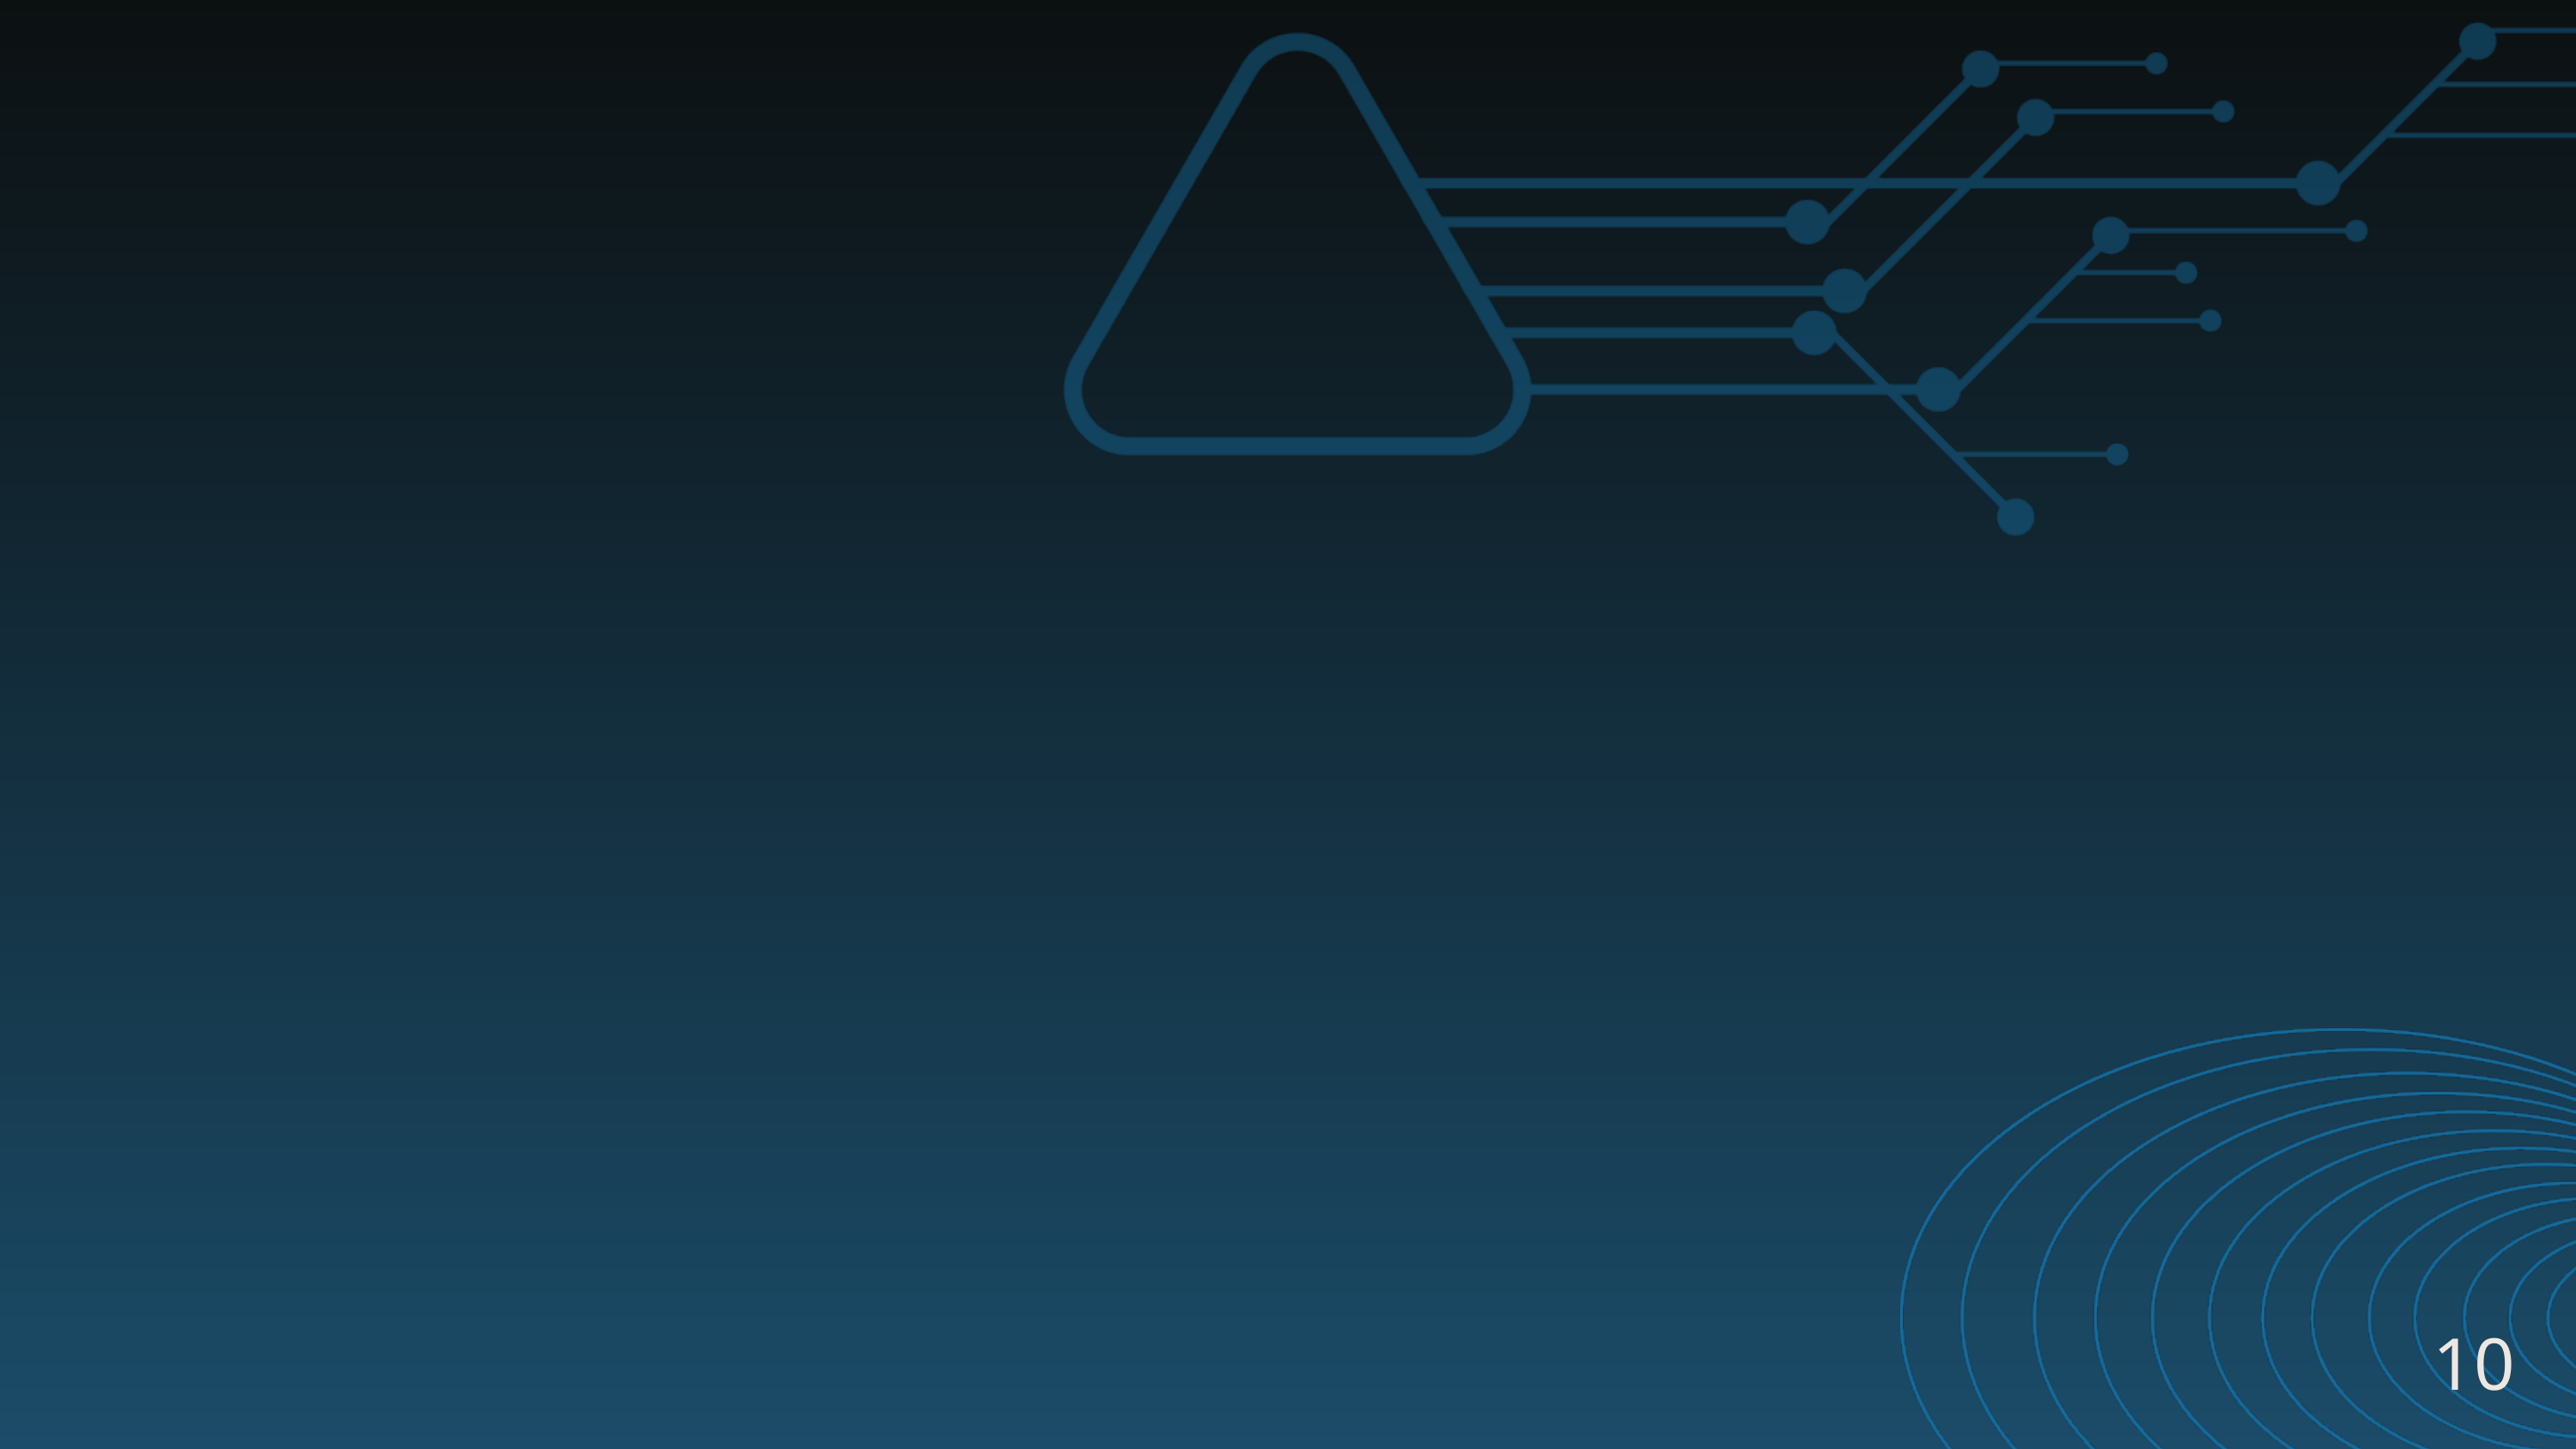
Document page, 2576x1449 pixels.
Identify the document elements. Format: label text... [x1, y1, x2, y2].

text_box 10 [2431, 1337, 2517, 1405]
text_box [1061, 20, 2576, 538]
text_box [1900, 1028, 2576, 1449]
